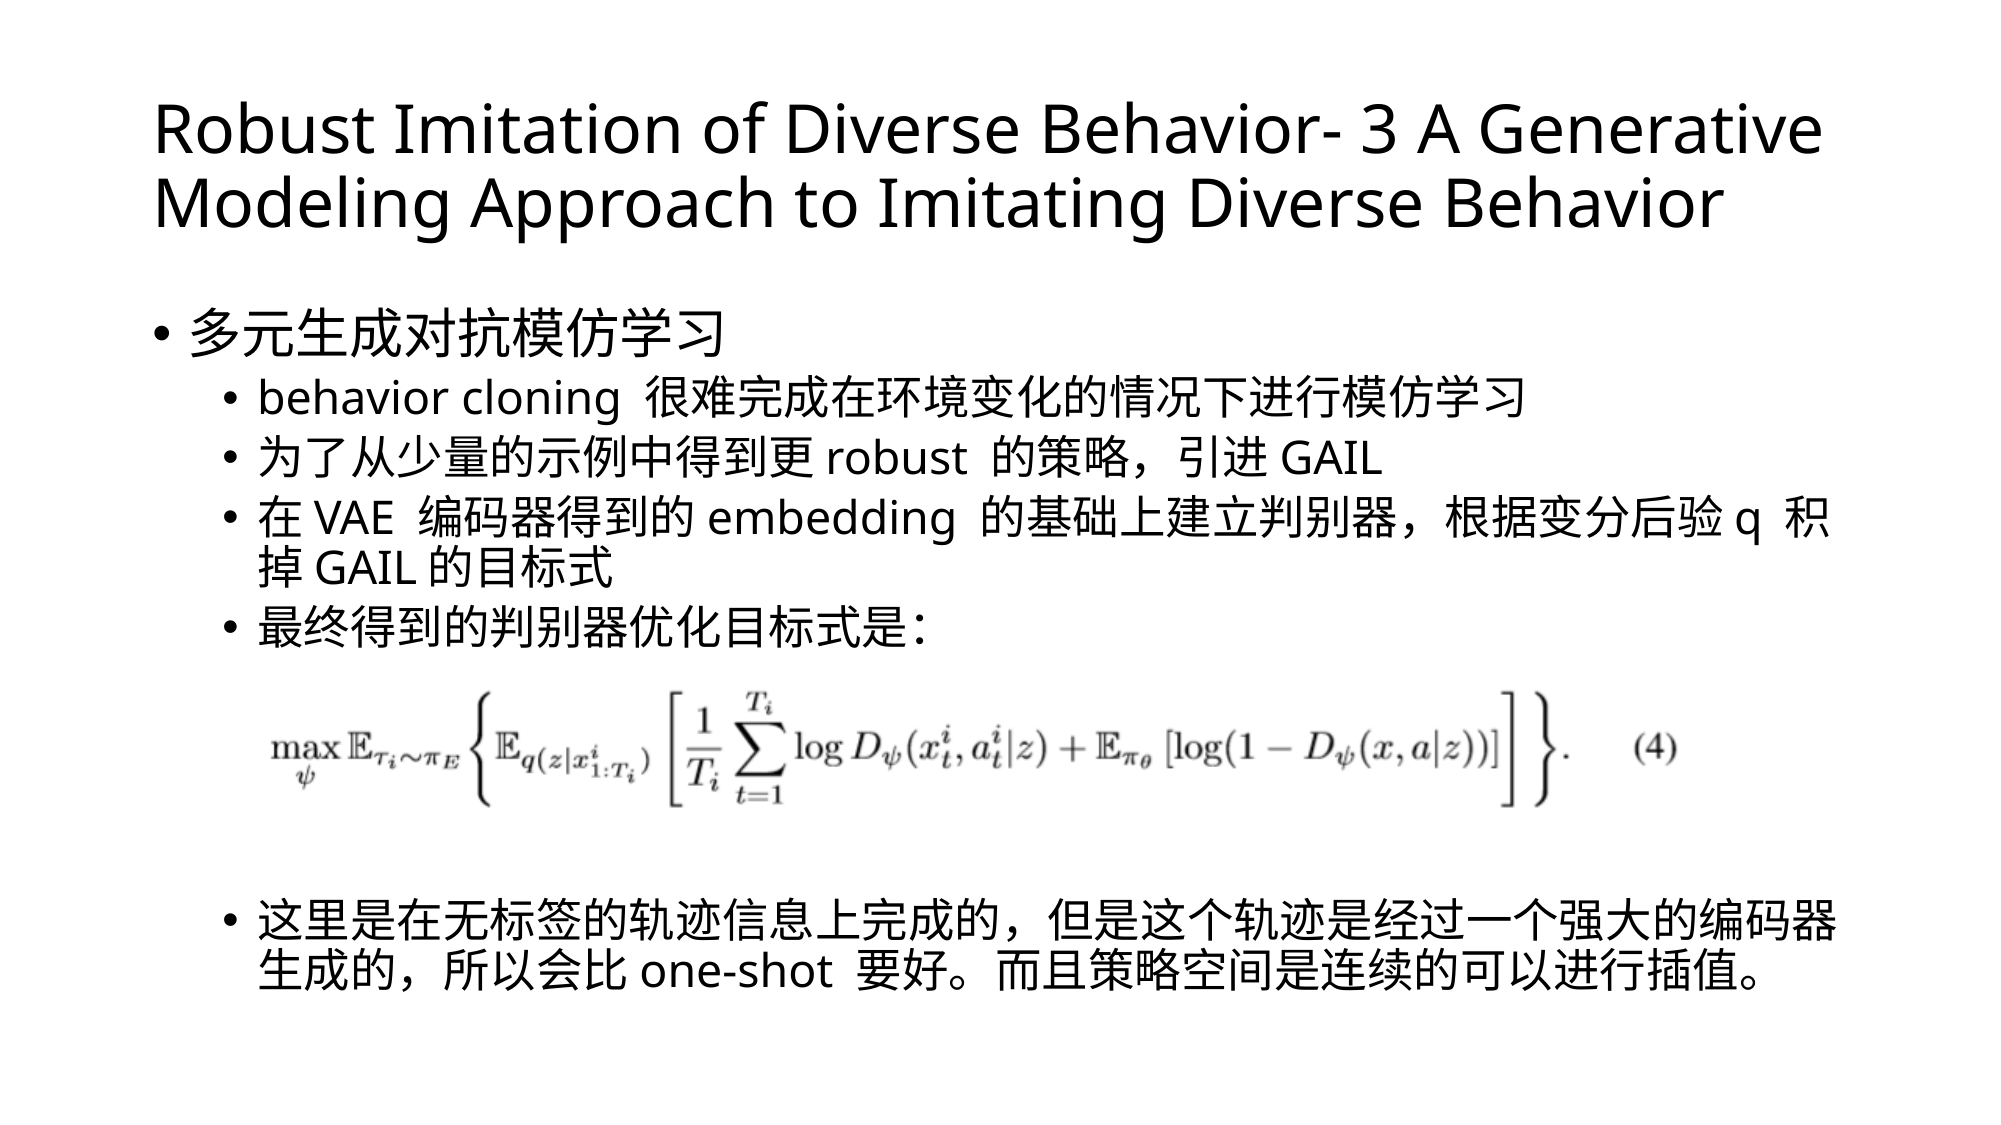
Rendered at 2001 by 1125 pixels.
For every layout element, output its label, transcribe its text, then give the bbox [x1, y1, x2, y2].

picture [214, 689, 1691, 825]
list 多元生成对抗模仿学习 behavior cloning 很难完成在环境变化的情况下进行模仿学习 为了从少量的示例中得到更robust 的策略，引进GAIL 在VAE 编码器得到的embedding 的基础上建立判别器，根据变分后验q 积掉GAIL的目标式 最终得到的判别器优化目标式是： 这里是在无标签的轨迹信息上完成的，但是这个轨迹是经过一个强大的编码器生成的，所以会比one-shot 要好。而且策略空间是连续的可以进行插值。 [137, 299, 1863, 1014]
title Robust Imitation of Diverse Behavior- 3 A Generative Modeling Approach to Imitating Diverse Behavior [137, 59, 1863, 278]
